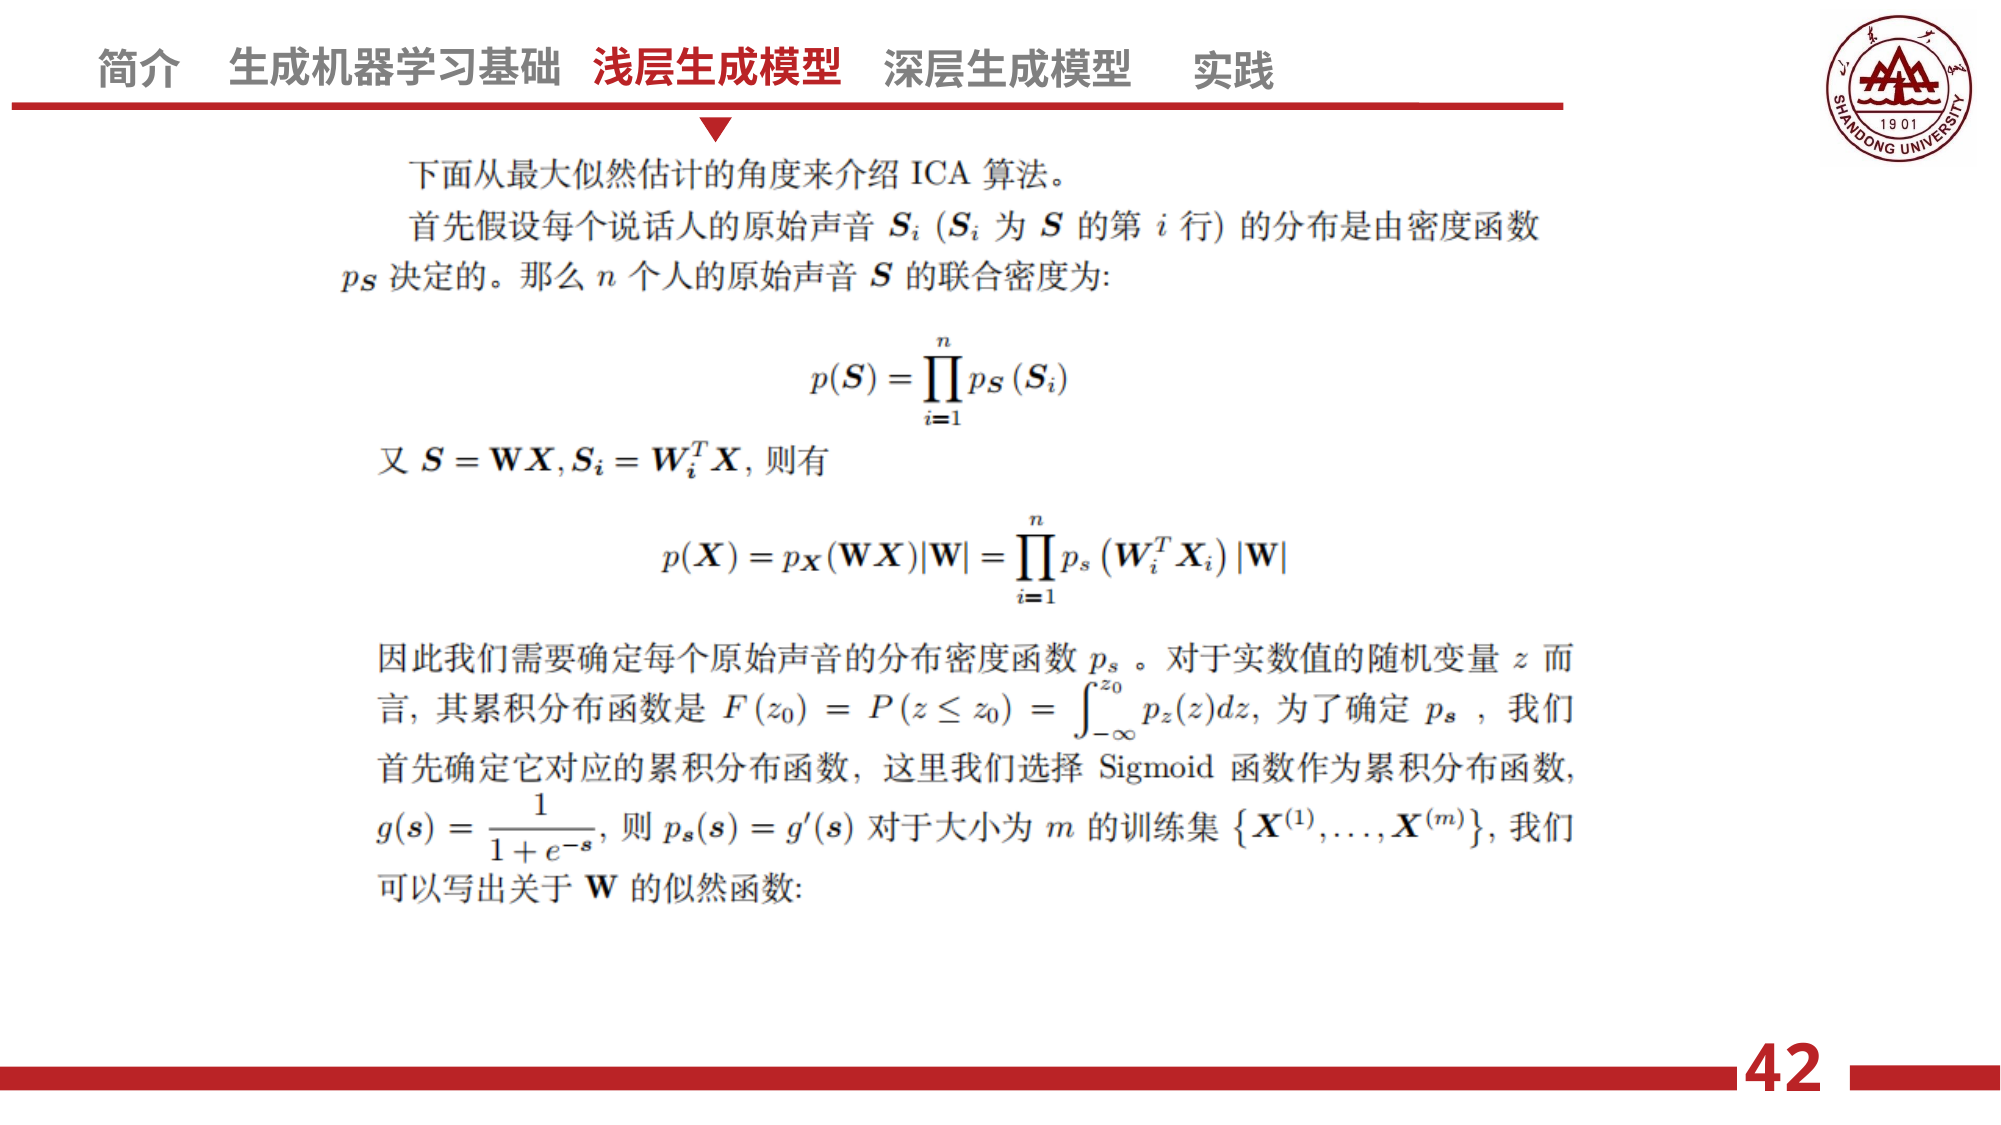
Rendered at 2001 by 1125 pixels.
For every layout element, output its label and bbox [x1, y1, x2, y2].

picture [310, 145, 1586, 906]
picture [1820, 9, 1977, 167]
